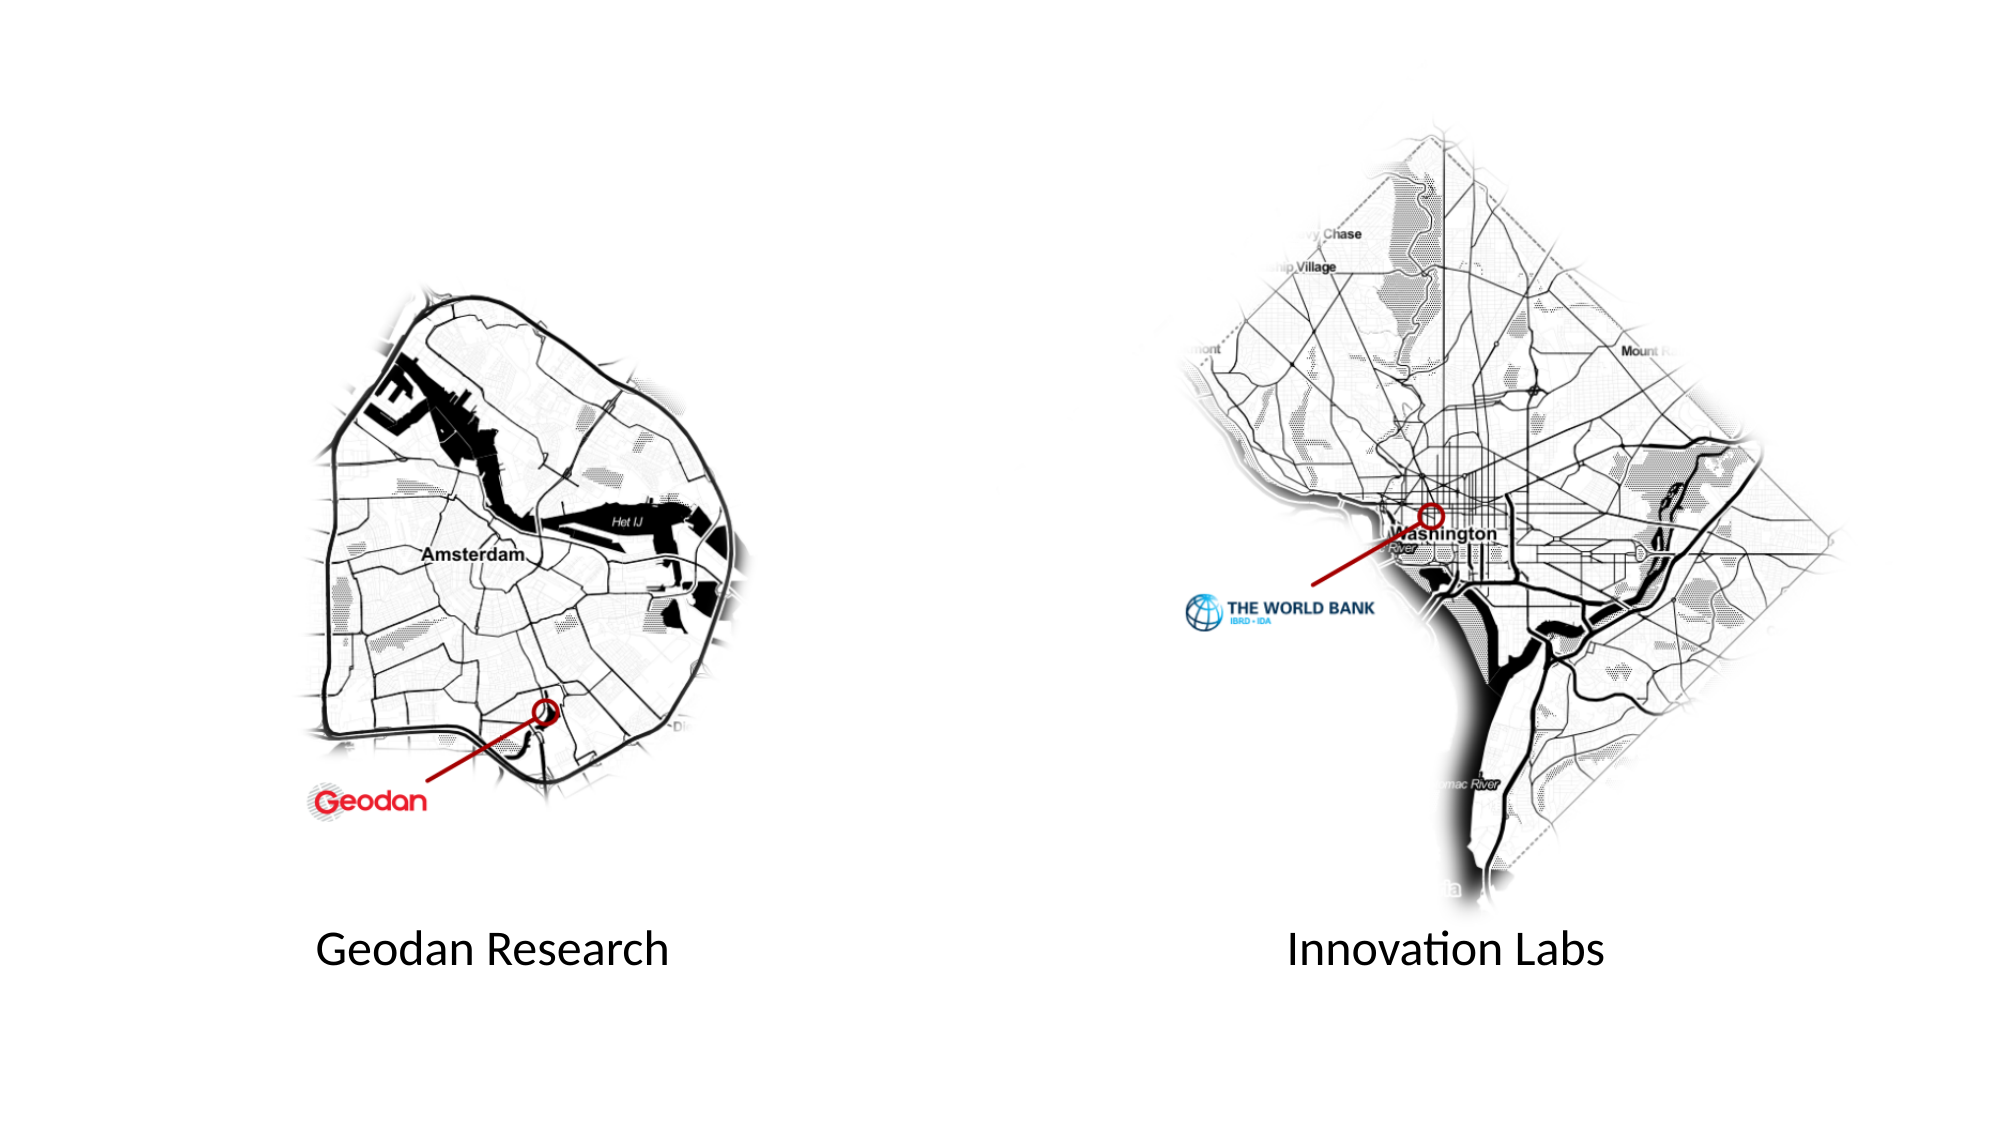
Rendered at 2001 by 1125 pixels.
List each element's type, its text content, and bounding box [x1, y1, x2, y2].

text_box Geodan Research [0, 908, 913, 983]
picture [129, 0, 1978, 1111]
